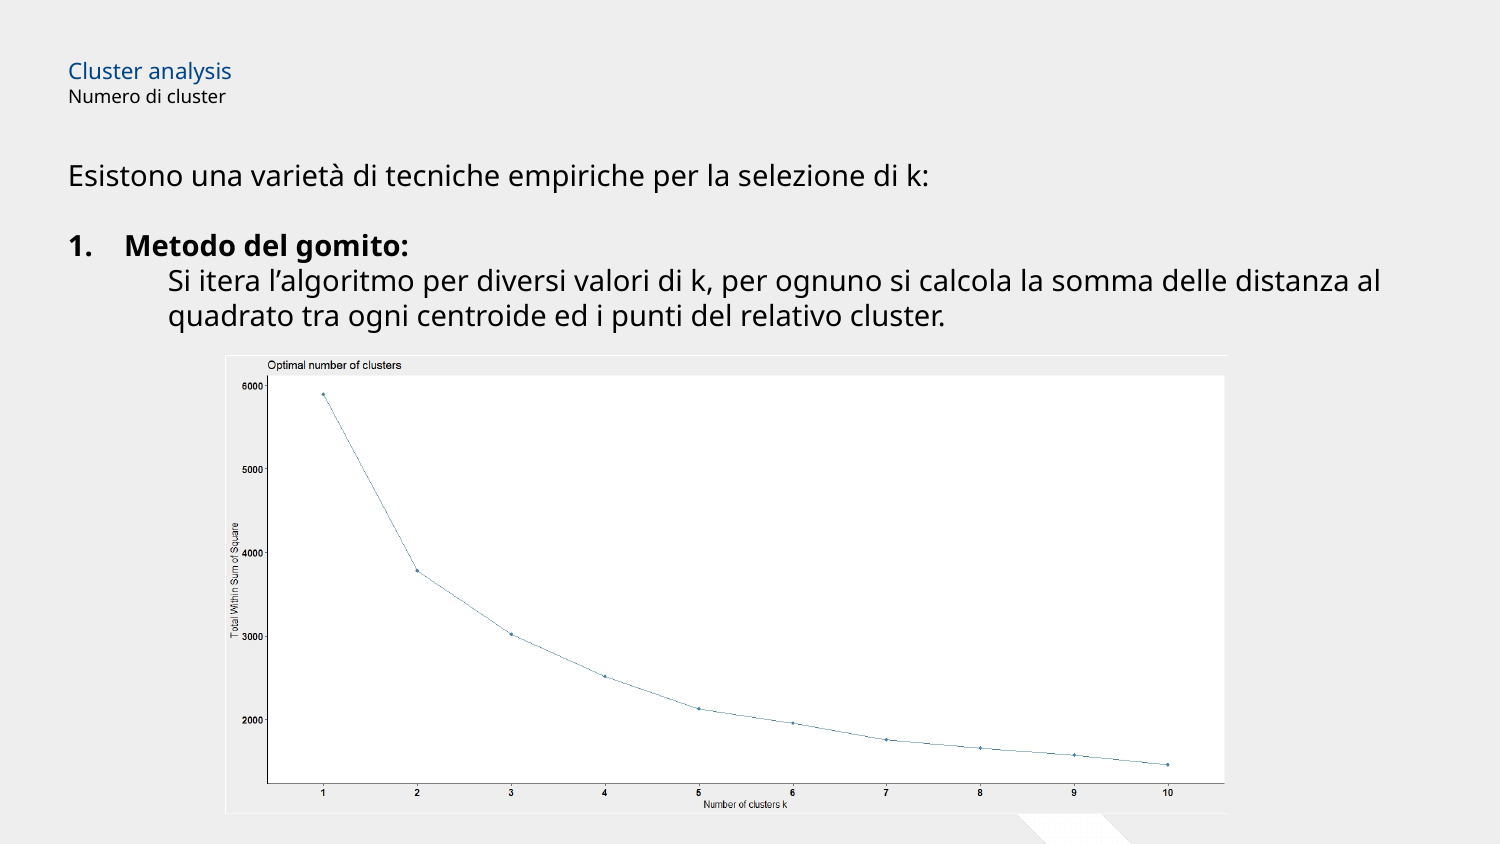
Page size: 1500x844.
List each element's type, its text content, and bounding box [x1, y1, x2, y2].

title Cluster analysis Numero di cluster [53, 49, 571, 115]
picture [224, 355, 1229, 844]
list Esistono una varietà di tecniche empiriche per la selezione di k: Metodo del gomito: Si itera l’algoritmo per diversi valori di k, per ognuno si calcola la somma delle distanza al quadrato tra ogni centroide ed i punti del relativo cluster. [53, 114, 1490, 422]
